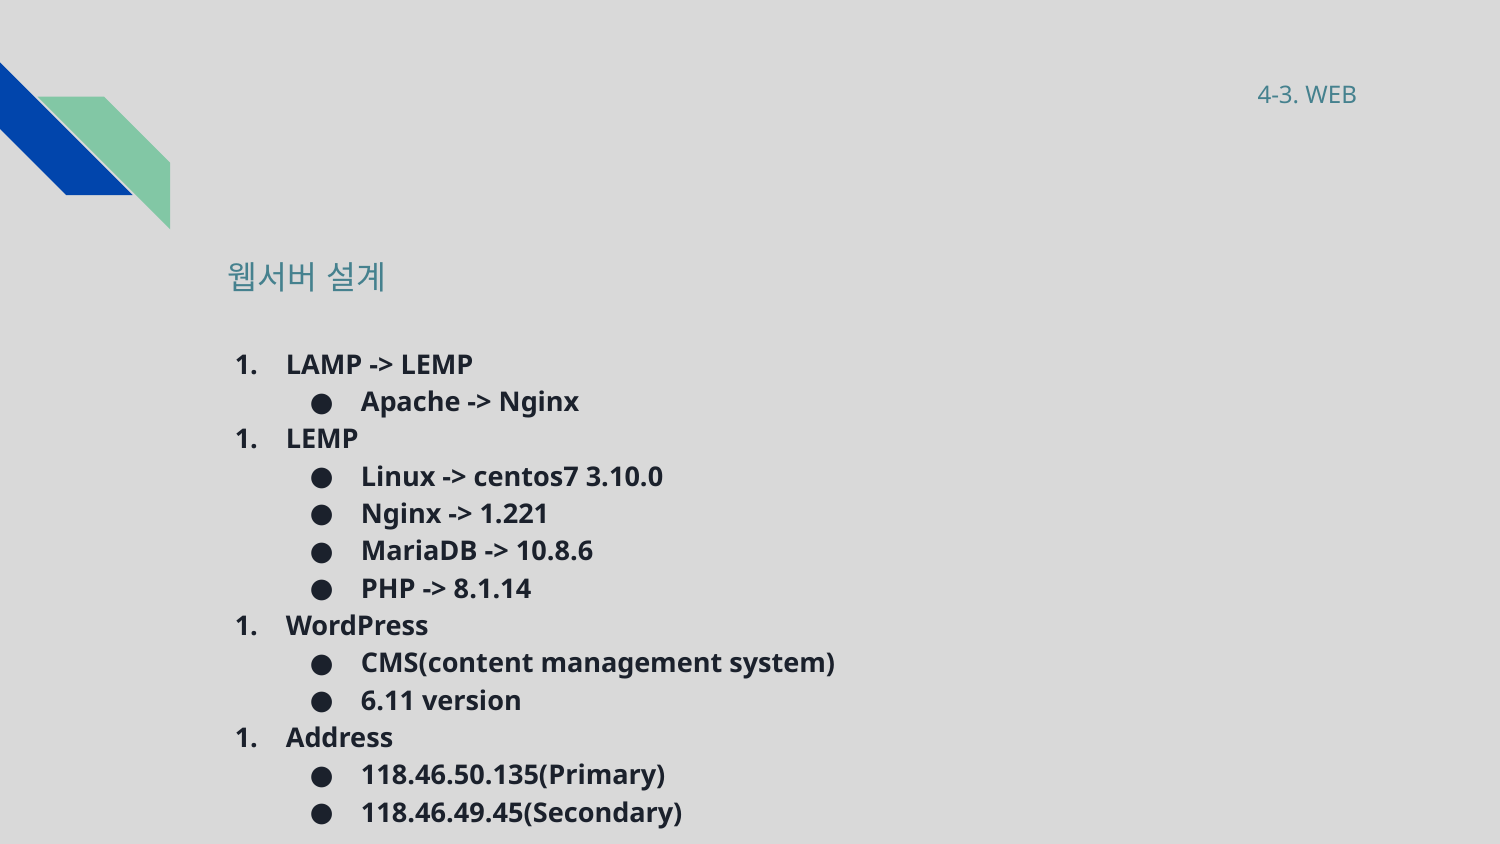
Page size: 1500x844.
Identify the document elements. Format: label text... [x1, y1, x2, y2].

title 4-3. WEB [1056, 64, 1373, 129]
list LAMP -> LEMP Apache -> Nginx LEMP Linux -> centos7 3.10.0 Nginx -> 1.221 MariaDB -> 10.8.6 PHP -> 8.1.14 WordPress CMS(content management system) 6.11 version Address 118.46.50.135(Primary) 118.46.49.45(Secondary) [195, 327, 1351, 810]
title 웹서버 설계 [212, 241, 875, 306]
